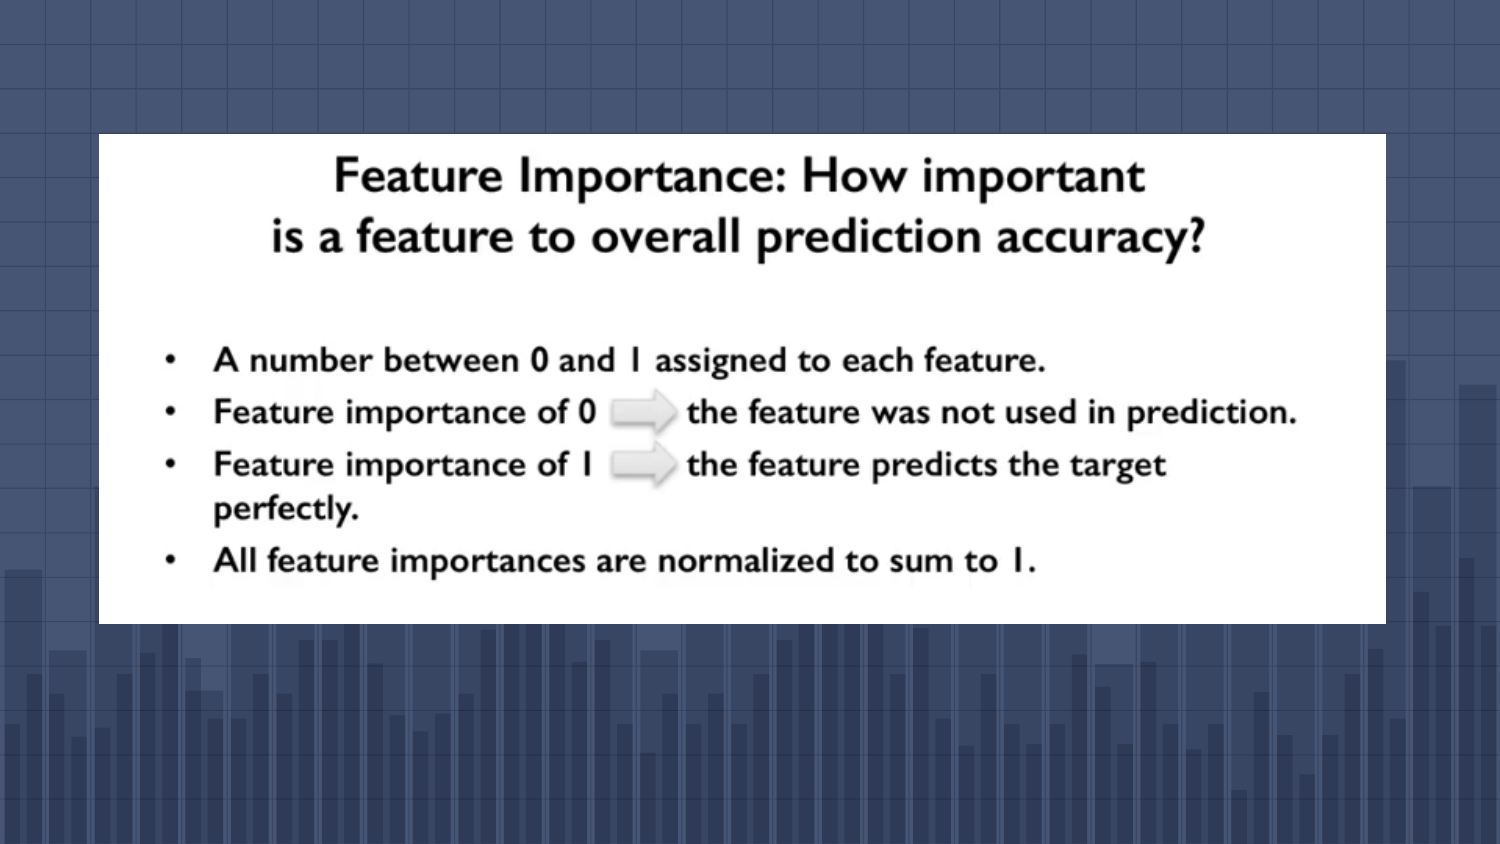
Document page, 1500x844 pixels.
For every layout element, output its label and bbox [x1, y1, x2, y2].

picture [99, 134, 1386, 624]
